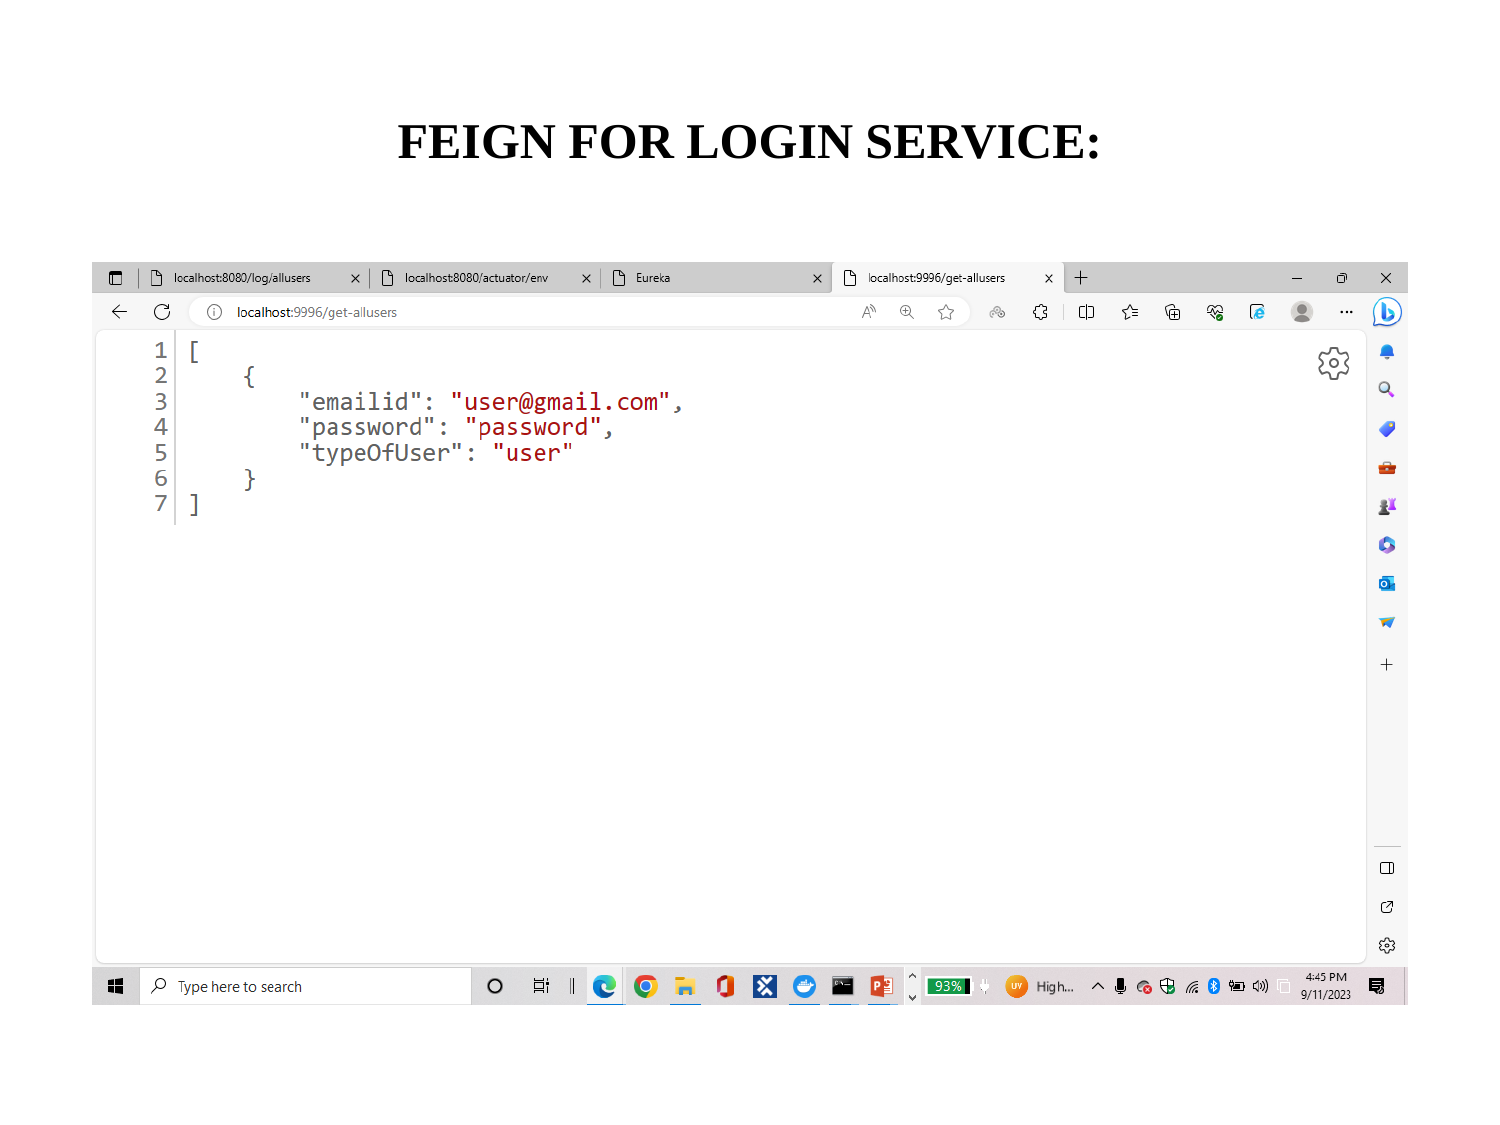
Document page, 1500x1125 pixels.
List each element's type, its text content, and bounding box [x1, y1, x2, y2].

title FEIGN FOR LOGIN SERVICE: [75, 45, 1425, 233]
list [92, 262, 1408, 1006]
